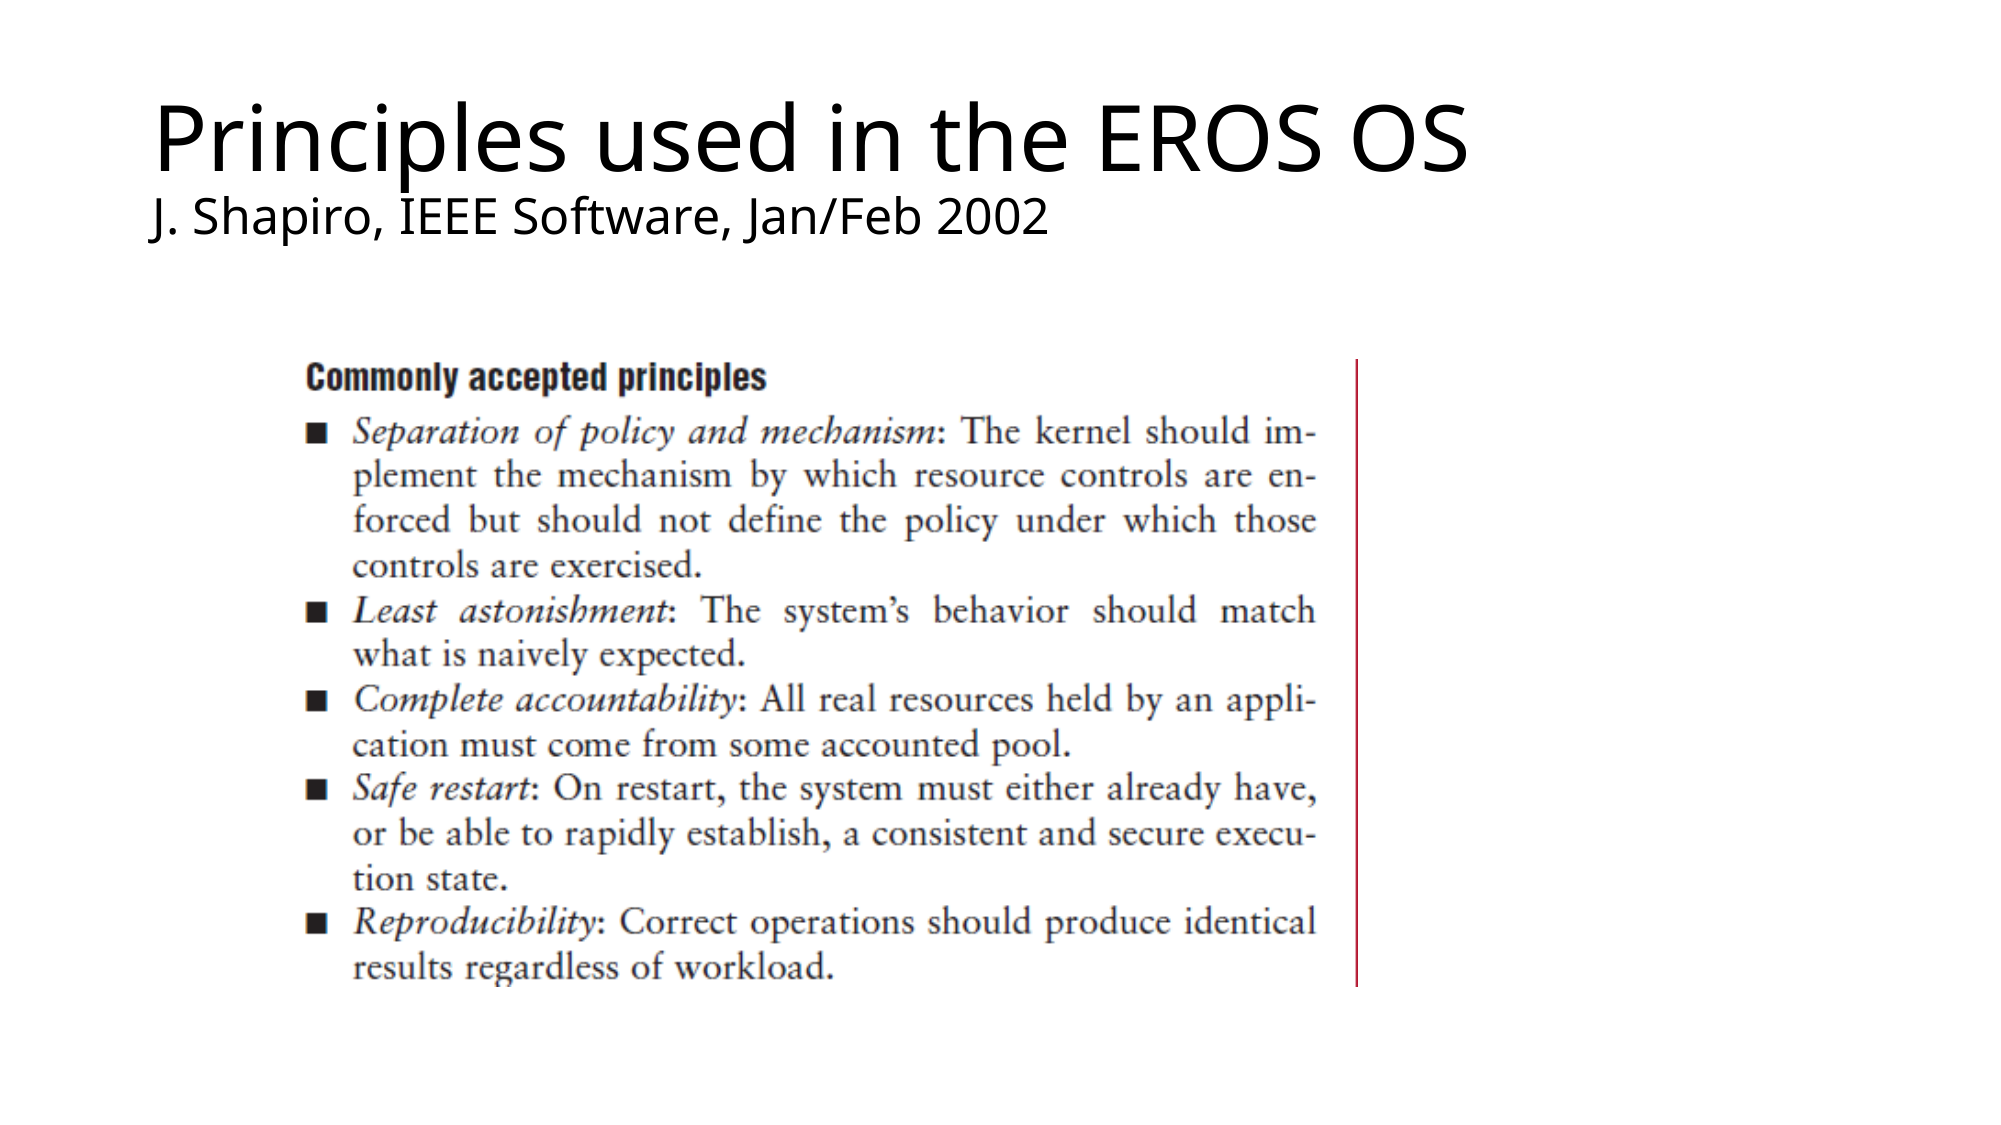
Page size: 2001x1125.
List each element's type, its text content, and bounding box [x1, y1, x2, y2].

picture [293, 359, 1358, 987]
title Principles used in the EROS OS J. Shapiro, IEEE Software, Jan/Feb 2002 [137, 59, 1863, 278]
